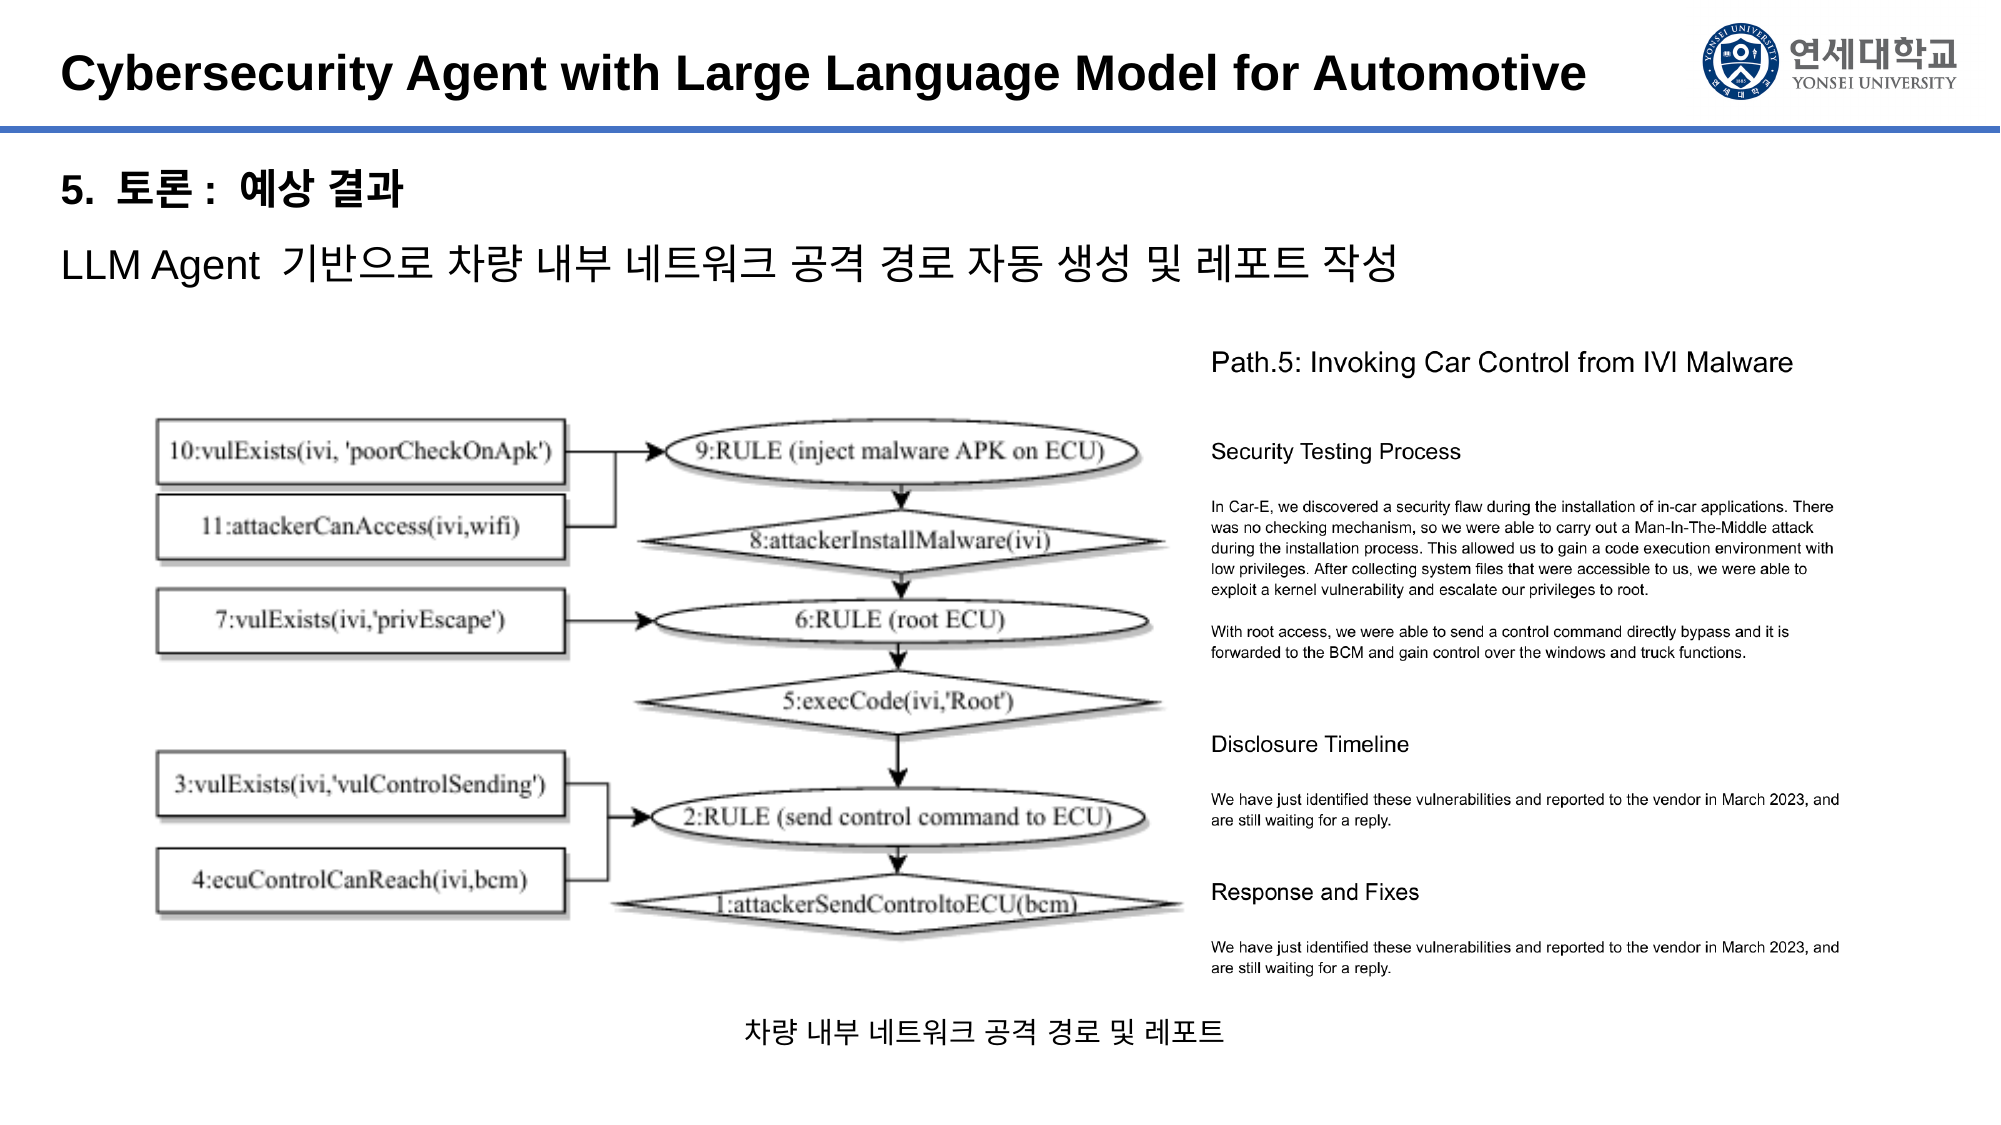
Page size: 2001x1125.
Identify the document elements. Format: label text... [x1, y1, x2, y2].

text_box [99, 331, 1871, 995]
text_box 차량 내부 네트워크 공격 경로 및 레포트 [685, 1007, 1285, 1058]
picture [1686, 0, 1986, 125]
text_box Cybersecurity Agent with Large Language Model for Automotive [45, 32, 1680, 108]
text_box 5. 토론: 예상 결과 LLM Agent 기반으로 차량 내부 네트워크 공격 경로 자동 생성 및 레포트 작성 [45, 129, 1952, 1122]
